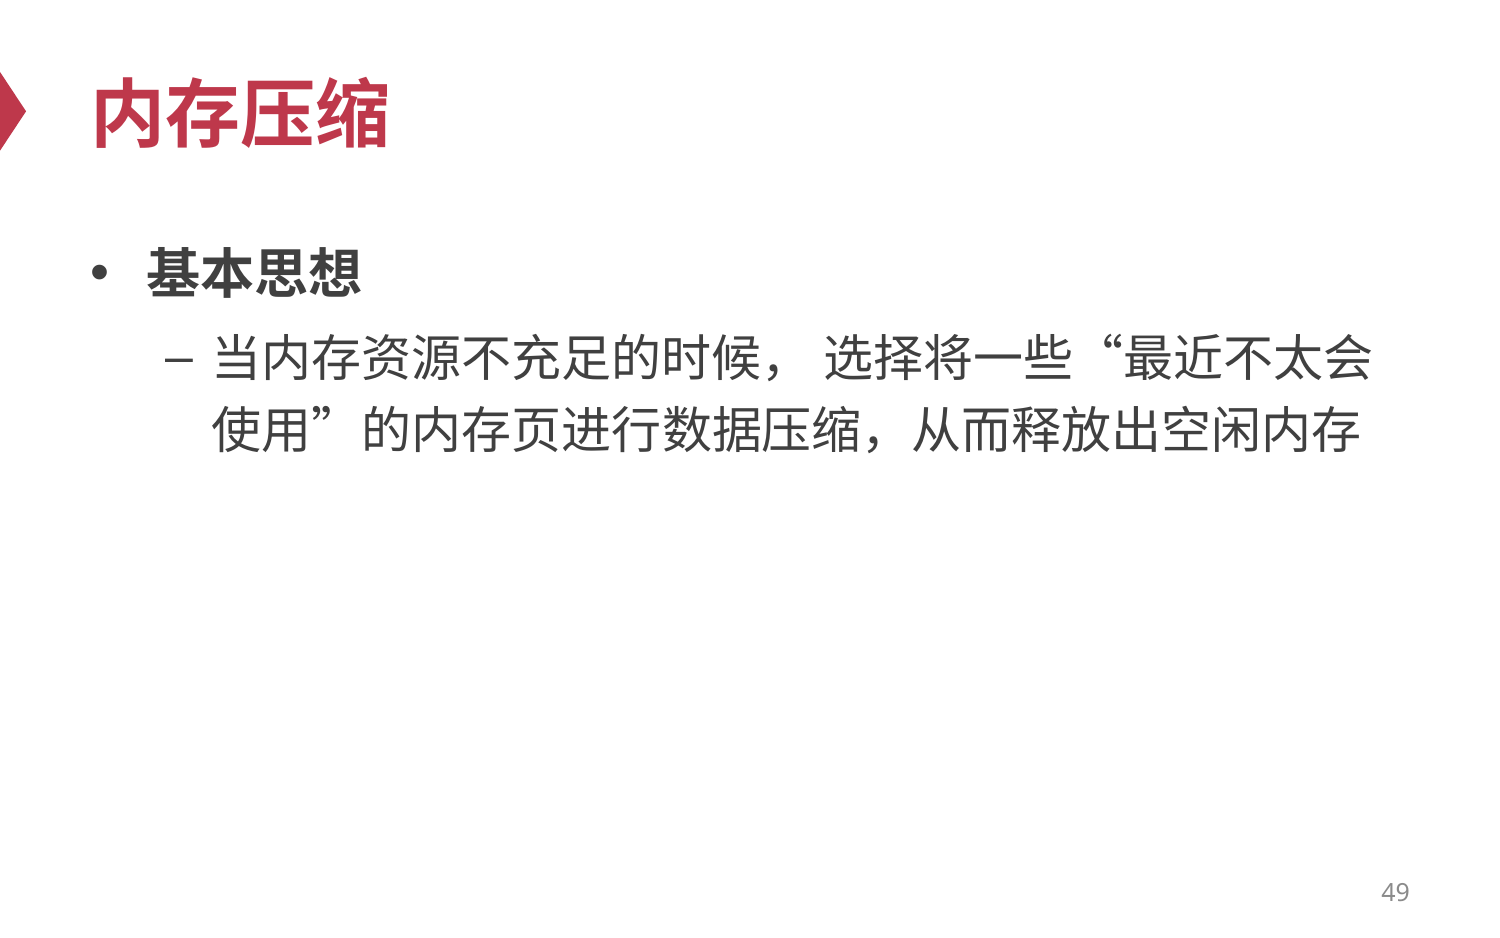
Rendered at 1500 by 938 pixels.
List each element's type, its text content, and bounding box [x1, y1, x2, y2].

slide_number 49 [1074, 868, 1425, 919]
title 内存压缩 [75, 37, 1425, 186]
list 基本思想 当内存资源不充足的时候， 选择将一些“最近不太会使用”的内存页进行数据压缩，从而释放出空闲内存 [75, 218, 1425, 838]
